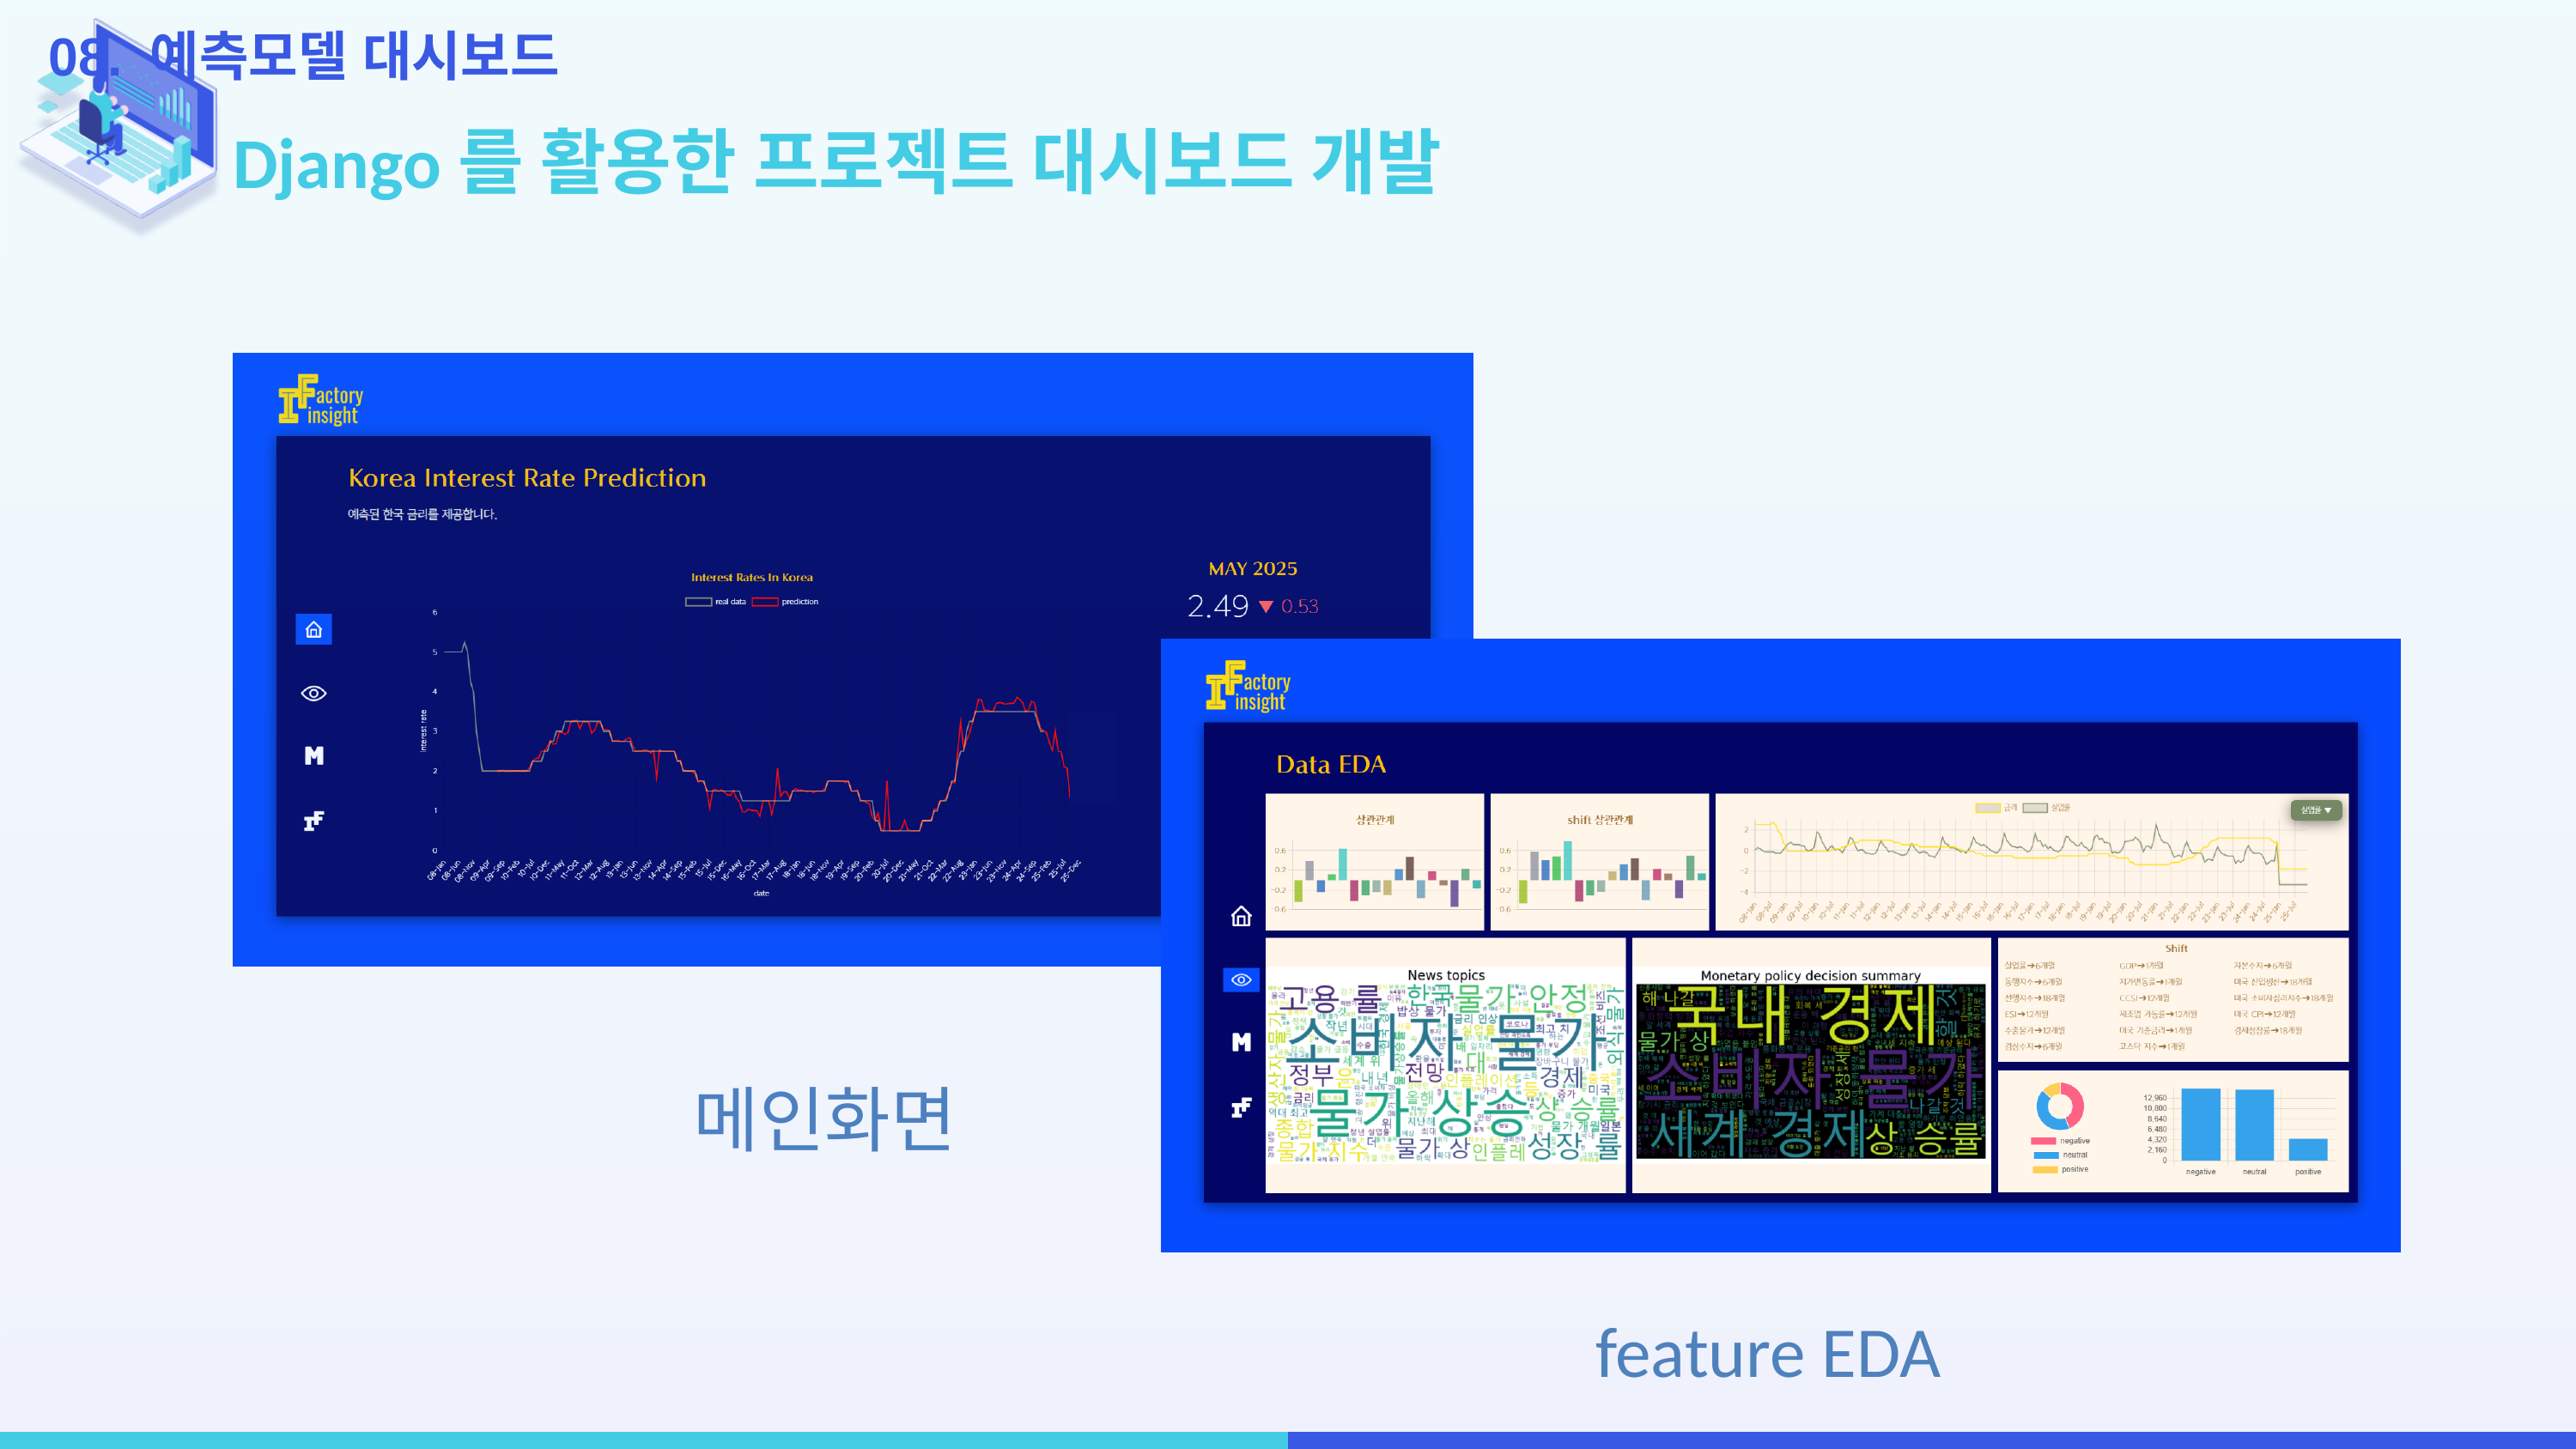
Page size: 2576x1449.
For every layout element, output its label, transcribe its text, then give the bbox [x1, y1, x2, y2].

picture [0, 0, 2576, 1449]
text_box Django를 활용한 프로젝트 대시보드 개발 [233, 101, 556, 206]
text_box 08. 예측모델 대시보드 [35, 0, 556, 100]
picture [19, 18, 218, 219]
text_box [232, 353, 556, 1164]
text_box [1160, 639, 2401, 1395]
